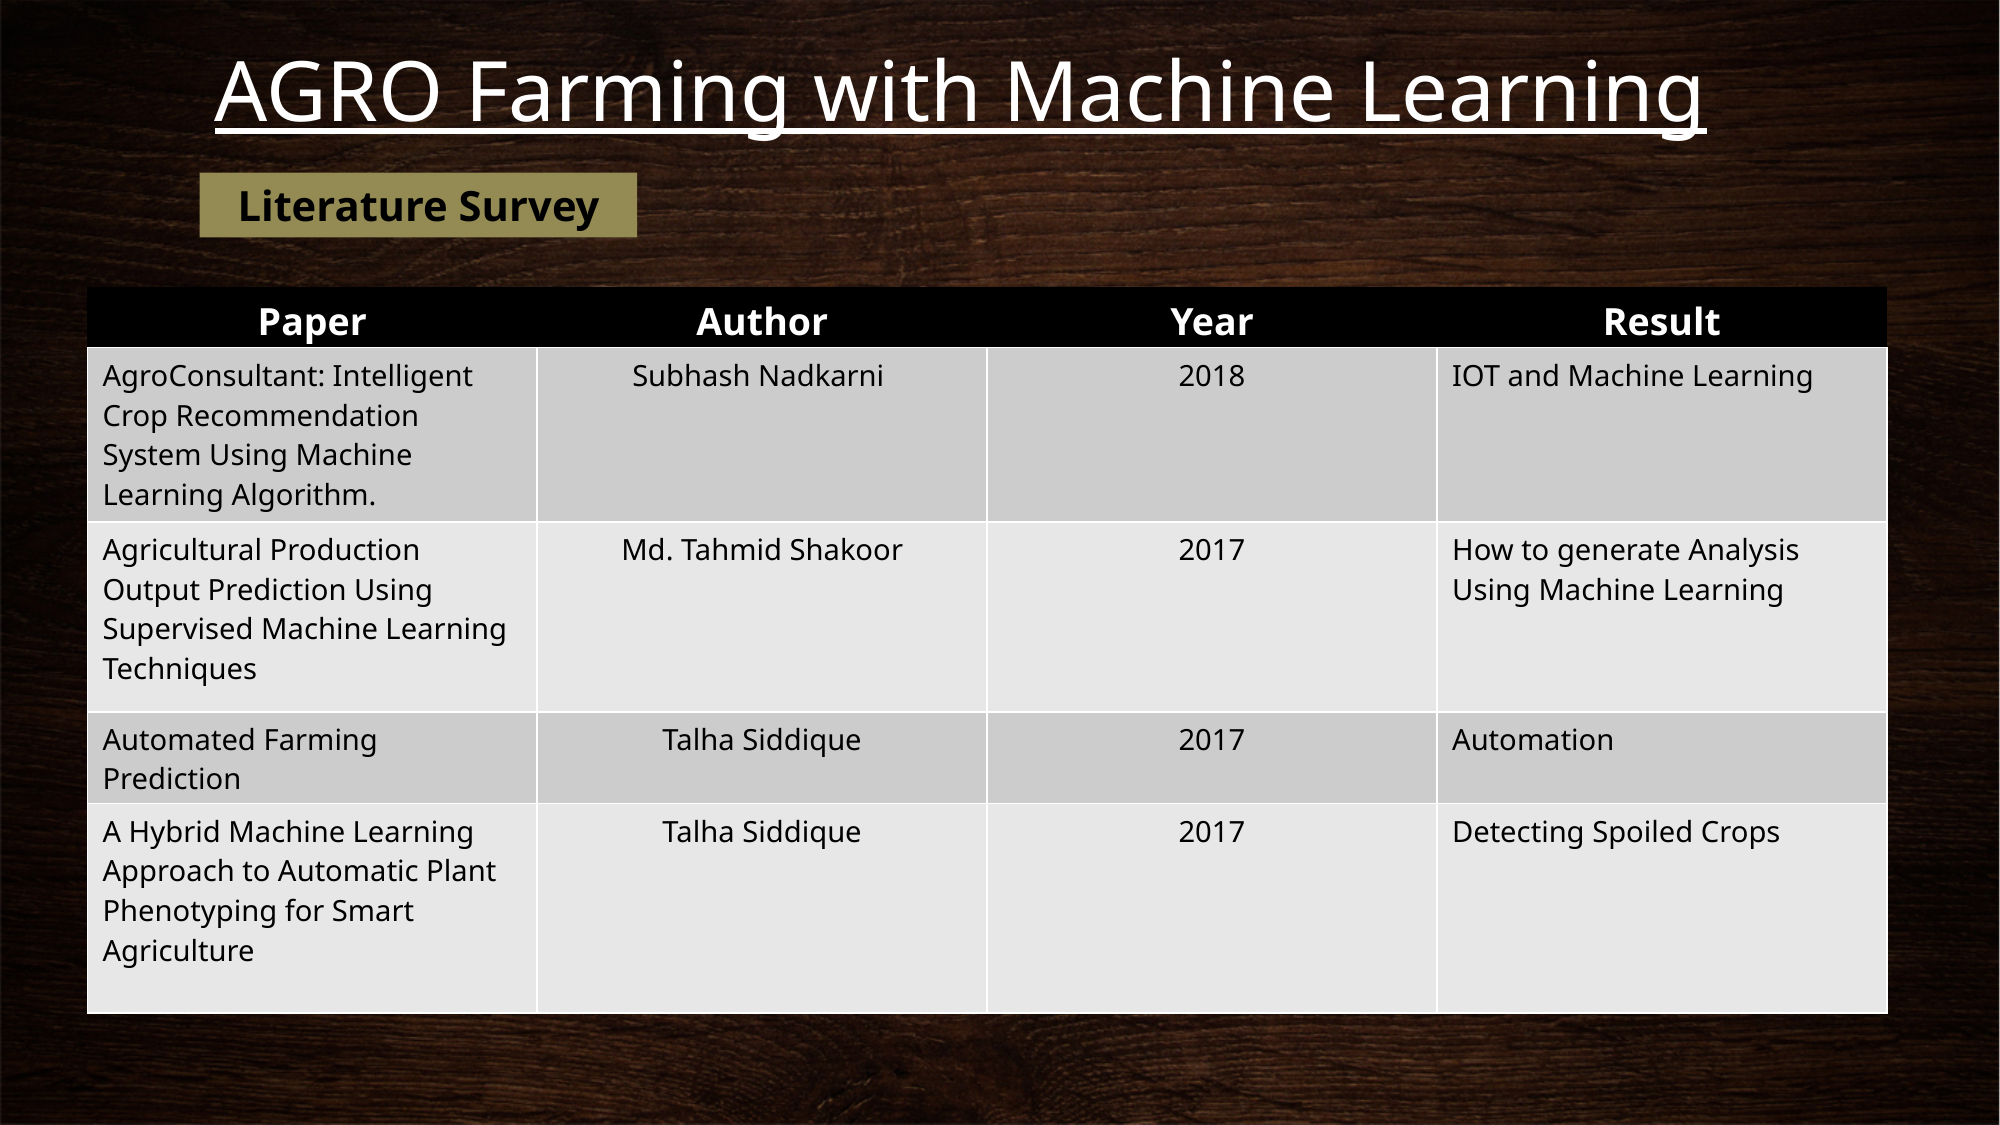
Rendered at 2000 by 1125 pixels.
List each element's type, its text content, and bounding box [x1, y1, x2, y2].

title AGRO Farming with Machine Learning [199, 44, 1775, 146]
table_header Author [537, 287, 987, 347]
picture [0, 0, 2000, 1125]
table_cell 2018 [988, 348, 1436, 521]
table_cell Subhash Nadkarni [538, 348, 986, 521]
table_cell Talha Siddique [538, 804, 986, 1012]
table_cell Agricultural Production Output Prediction Using Supervised Machine Learning Techniques [88, 523, 536, 711]
table_header Year [987, 287, 1437, 347]
table_cell Automation [1438, 713, 1886, 803]
table_cell 2017 [988, 804, 1436, 1012]
table_cell Talha Siddique [538, 713, 986, 803]
table_cell Automated Farming Prediction [88, 713, 536, 803]
text_box Literature Survey [199, 172, 638, 238]
table_cell AgroConsultant: Intelligent Crop Recommendation System Using Machine Learning Algorithm. [88, 348, 536, 521]
table_cell Detecting Spoiled Crops [1438, 804, 1886, 1012]
table_header Result [1437, 287, 1887, 347]
table_cell A Hybrid Machine Learning Approach to Automatic Plant Phenotyping for Smart Agriculture [88, 804, 536, 1012]
table_cell 2017 [988, 523, 1436, 711]
table_cell Md. Tahmid Shakoor [538, 523, 986, 711]
table_cell IOT and Machine Learning [1438, 348, 1886, 521]
table_cell How to generate Analysis Using Machine Learning [1438, 523, 1886, 711]
table_header Paper [87, 287, 537, 347]
table_cell 2017 [988, 713, 1436, 803]
